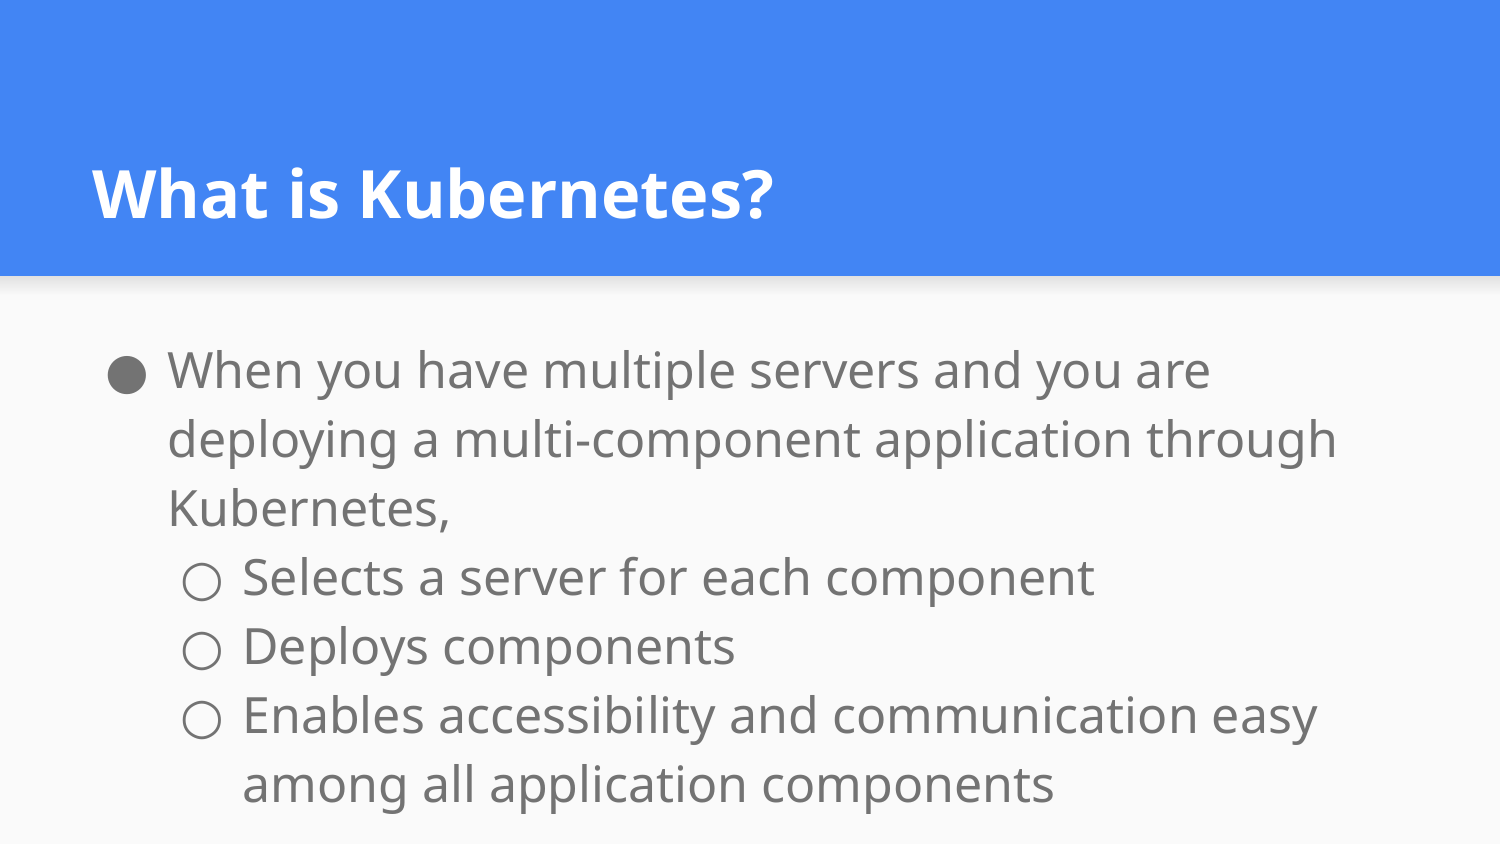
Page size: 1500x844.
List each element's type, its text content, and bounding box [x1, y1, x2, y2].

list When you have multiple servers and you are deploying a multi-component application through Kubernetes, Selects a server for each component Deploys components Enables accessibility and communication easy among all application components [77, 314, 1427, 760]
title What is Kubernetes? [77, 105, 1427, 248]
